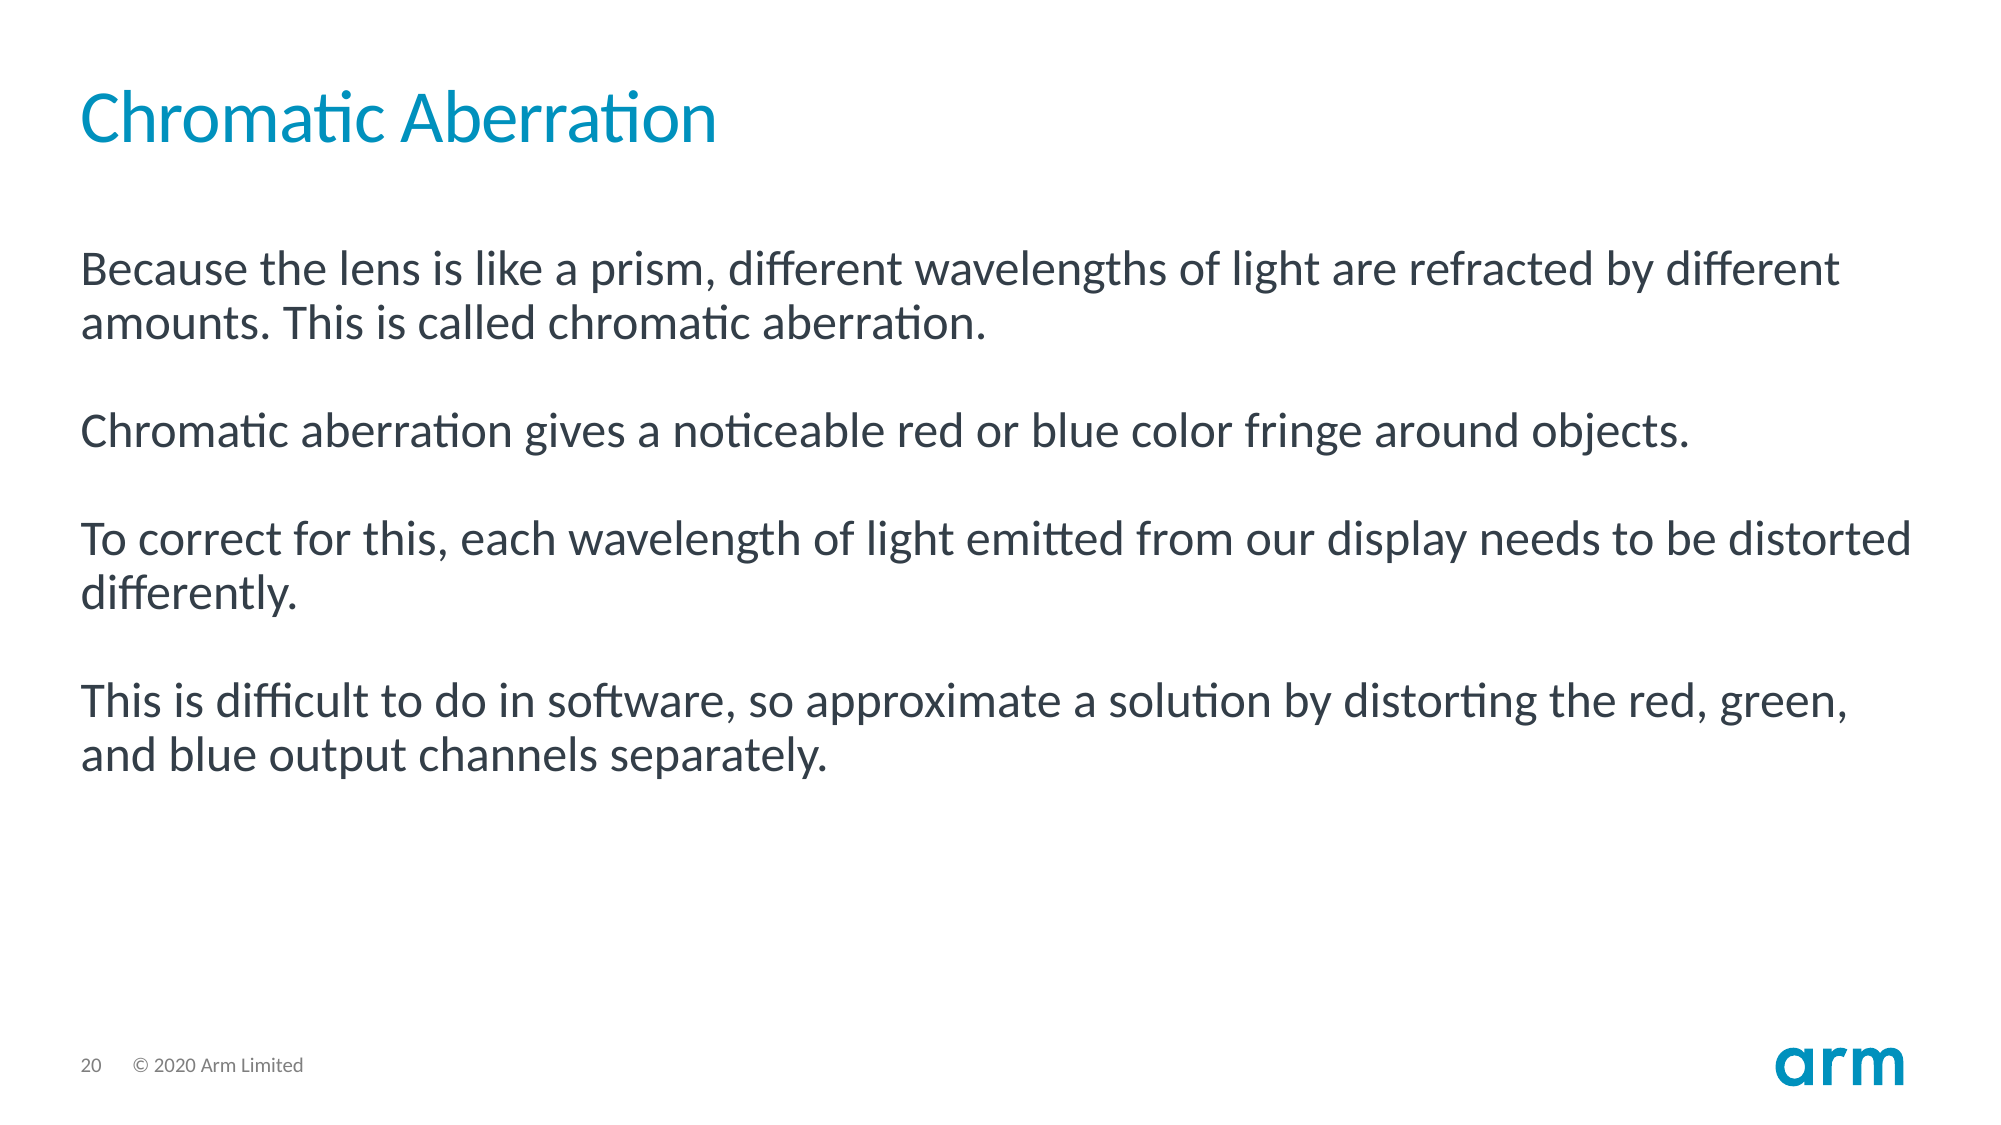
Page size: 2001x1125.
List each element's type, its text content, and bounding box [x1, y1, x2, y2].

list Because the lens is like a prism, different wavelengths of light are refracted by different amounts. This is called chromatic aberration. Chromatic aberration gives a noticeable red or blue color fringe around objects. To correct for this, each wavelength of light emitted from our display needs to be distorted differently. This is difficult to do in software, so approximate a solution by distorting the red, green, and blue output channels separately. [80, 242, 1915, 913]
title Chromatic Aberration [80, 48, 1915, 158]
